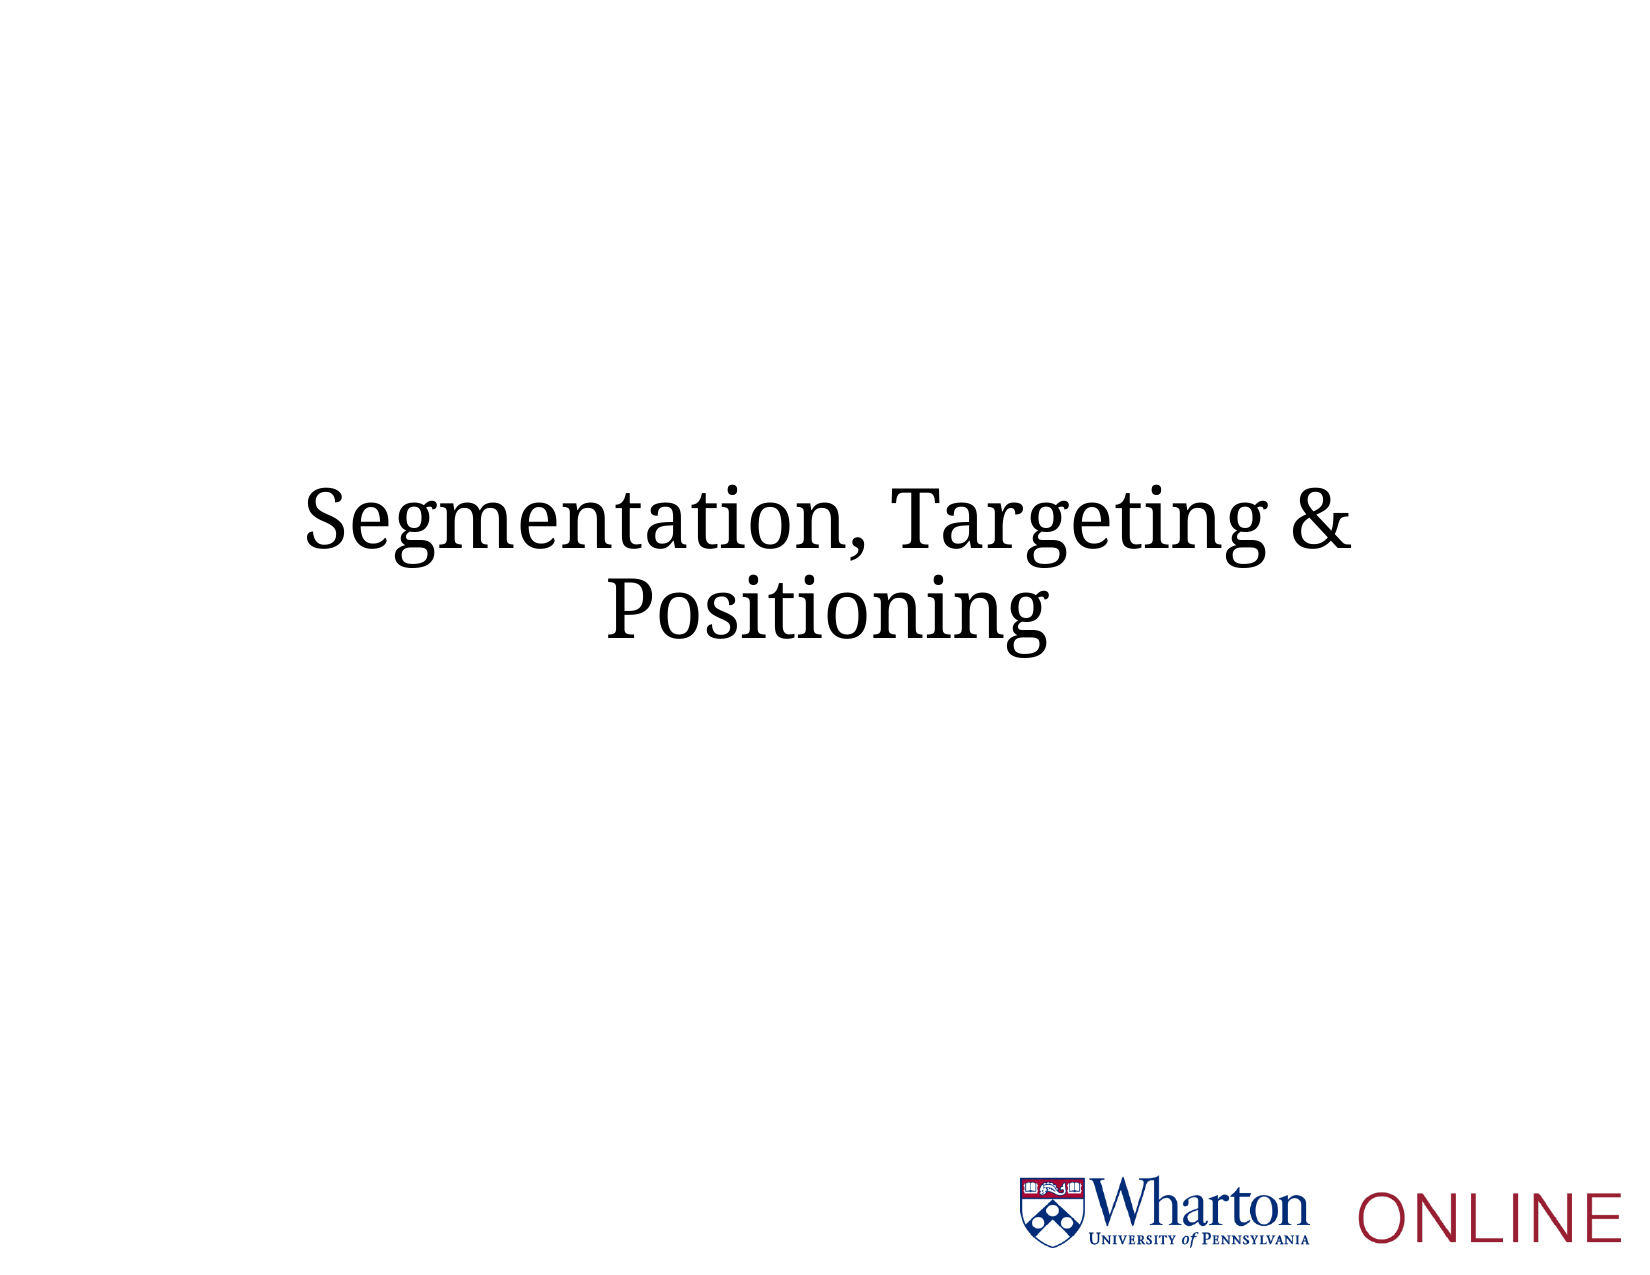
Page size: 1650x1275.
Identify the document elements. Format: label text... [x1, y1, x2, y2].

subtitle Segmentation, Targeting & Positioning [209, 469, 1447, 778]
picture [1020, 1175, 1621, 1248]
